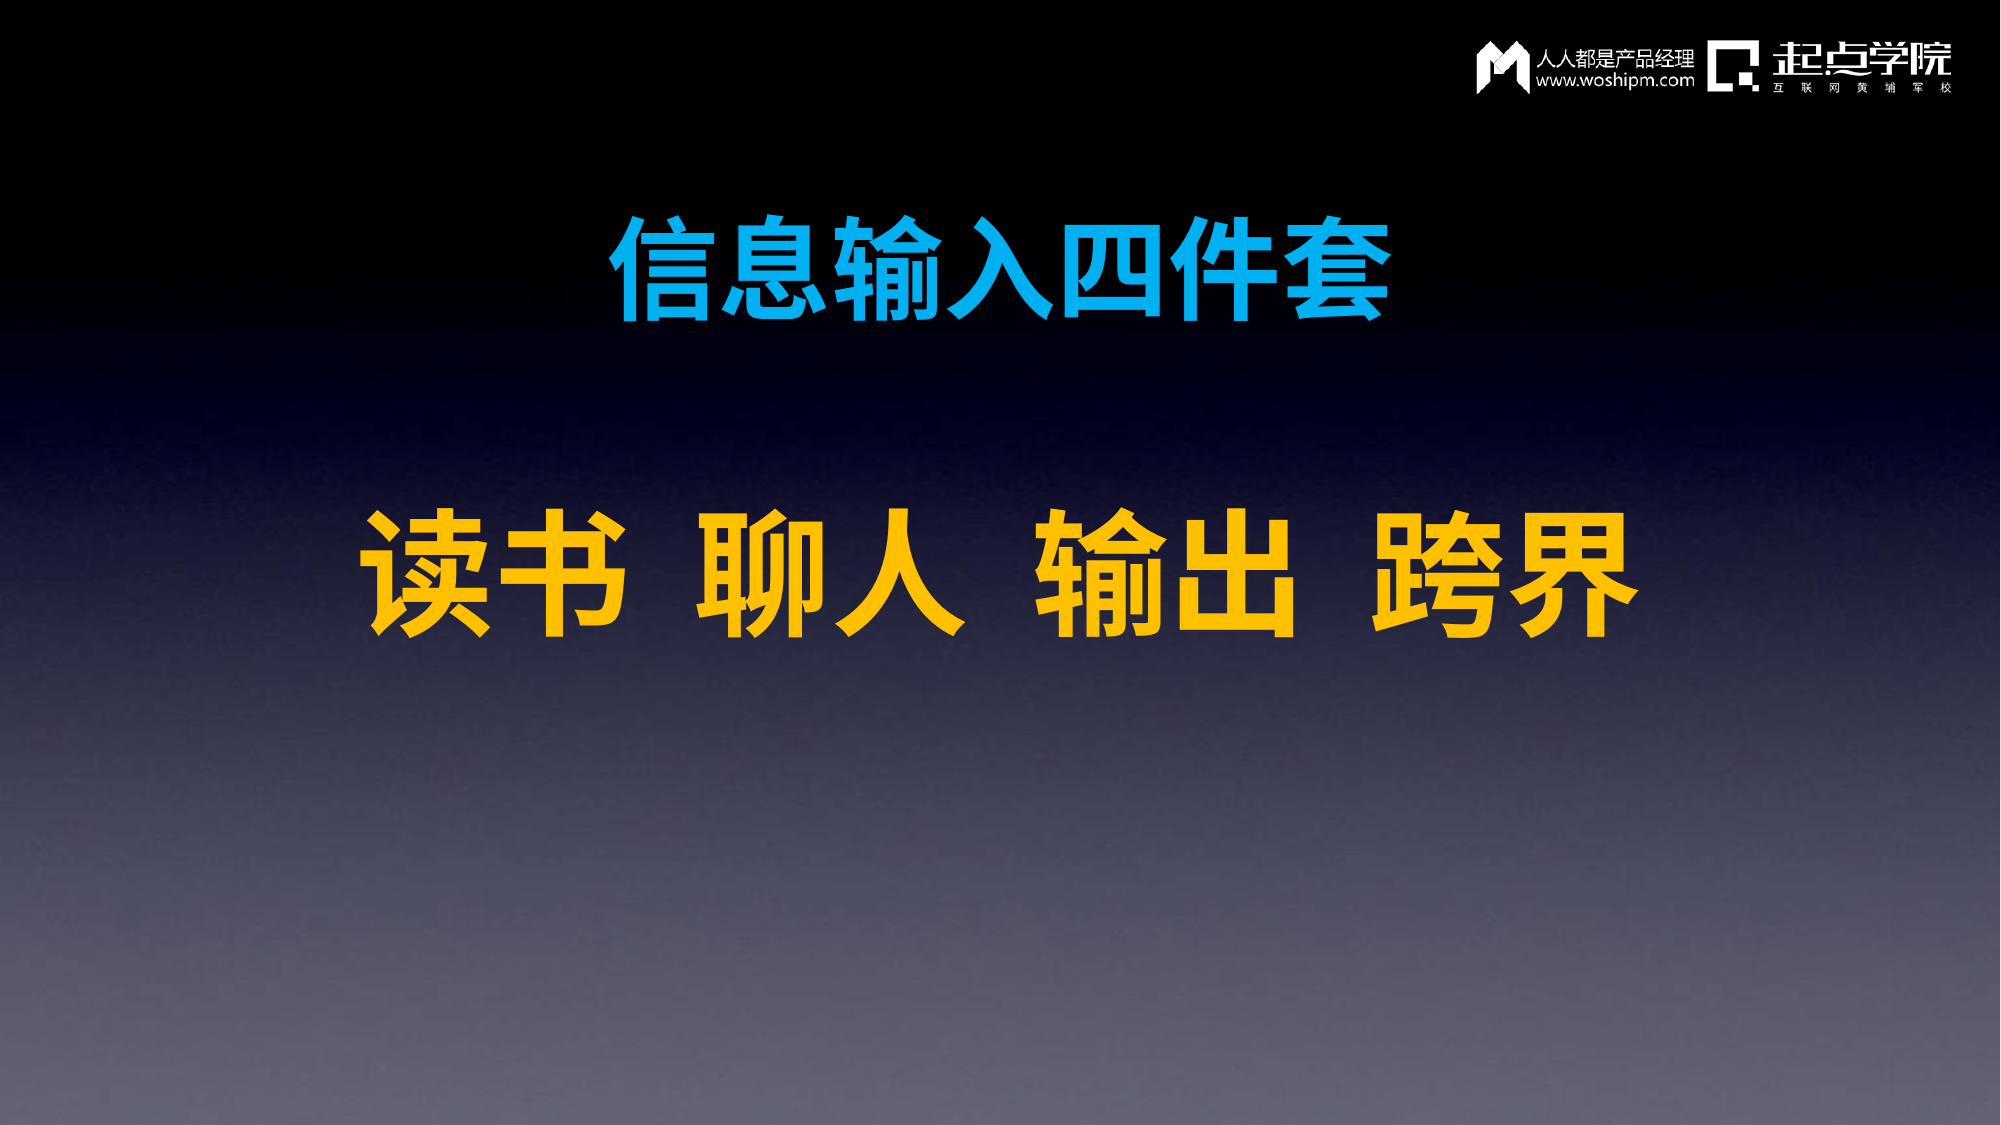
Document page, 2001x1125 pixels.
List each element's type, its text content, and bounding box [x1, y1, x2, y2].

text_box 信息输入四件套 [567, 191, 1433, 342]
text_box 读书 聊人 输出 跨界 [299, 481, 1701, 661]
picture [0, 0, 2001, 1125]
